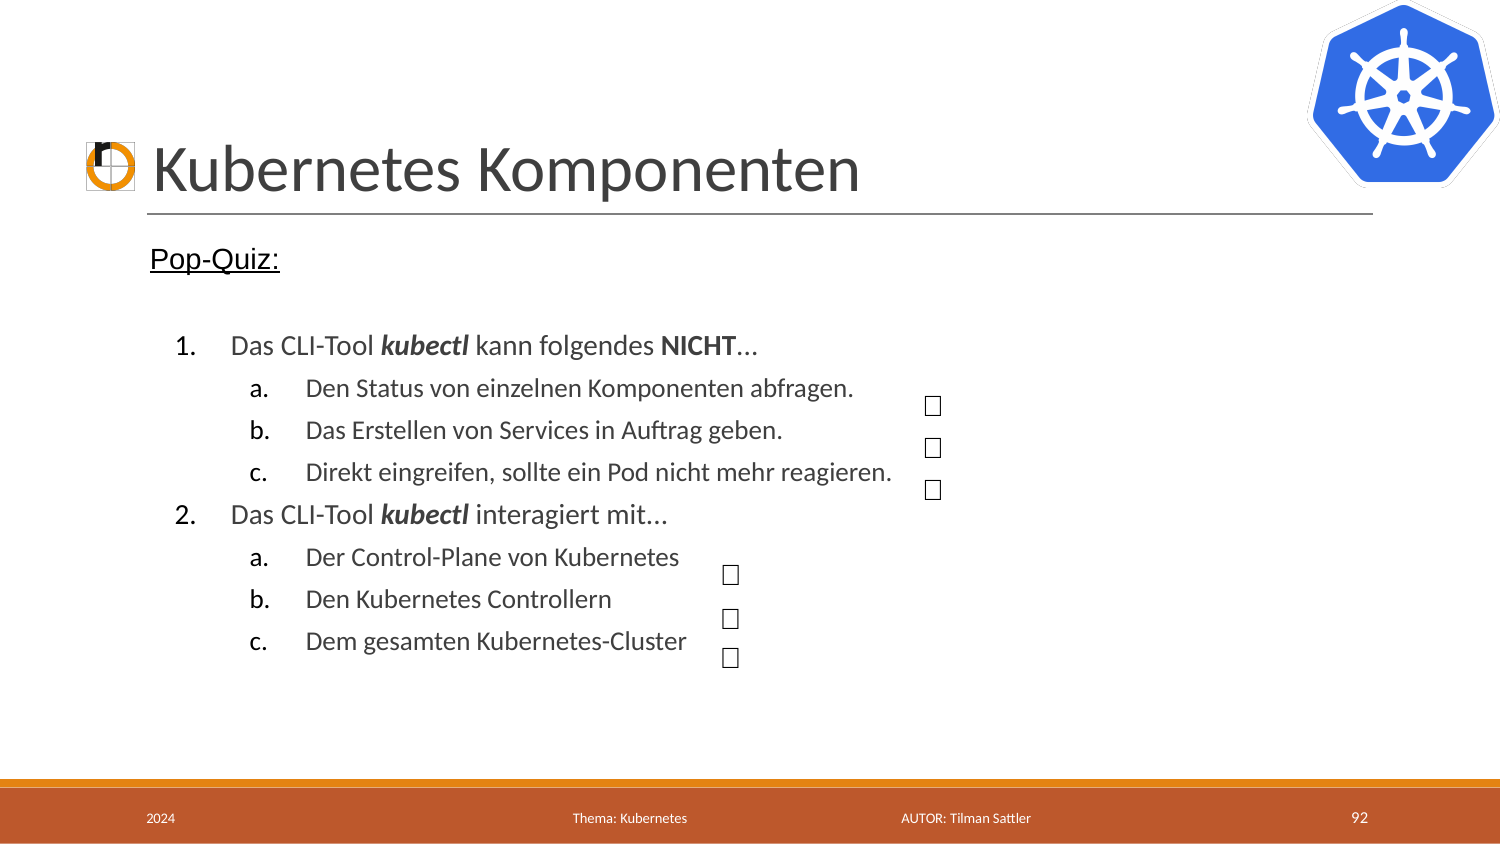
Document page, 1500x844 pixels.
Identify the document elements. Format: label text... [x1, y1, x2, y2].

picture [1307, 0, 1500, 188]
text_box ❌ [704, 632, 765, 682]
title Kubernetes Komponenten [141, 32, 1380, 211]
text_box ❌ [907, 422, 960, 472]
text_box ❌ [907, 379, 960, 422]
text_box Pop-Quiz: [134, 233, 796, 283]
slide_number 92 [1218, 794, 1380, 840]
text_box ✅ [907, 472, 960, 514]
picture [83, 141, 136, 191]
text_box ✅ [704, 548, 757, 592]
text_box ❌ [704, 592, 765, 632]
list Das CLI-Tool kubectl kann folgendes NICHT... Den Status von einzelnen Komponenten abfragen. Das Erstellen von Services in Auftrag geben. Direkt eingreifen, sollte ein Pod nicht mehr reagieren. Das CLI-Tool kubectl interagiert mit... Der Control-Plane von Kubernetes Den Kubernetes Controllern Dem gesamten Kubernetes-Cluster [135, 324, 1373, 723]
footer Thema: Kubernetes AUTOR: Tilman Sattler [453, 794, 1152, 840]
slide_number 2024 [135, 794, 440, 840]
